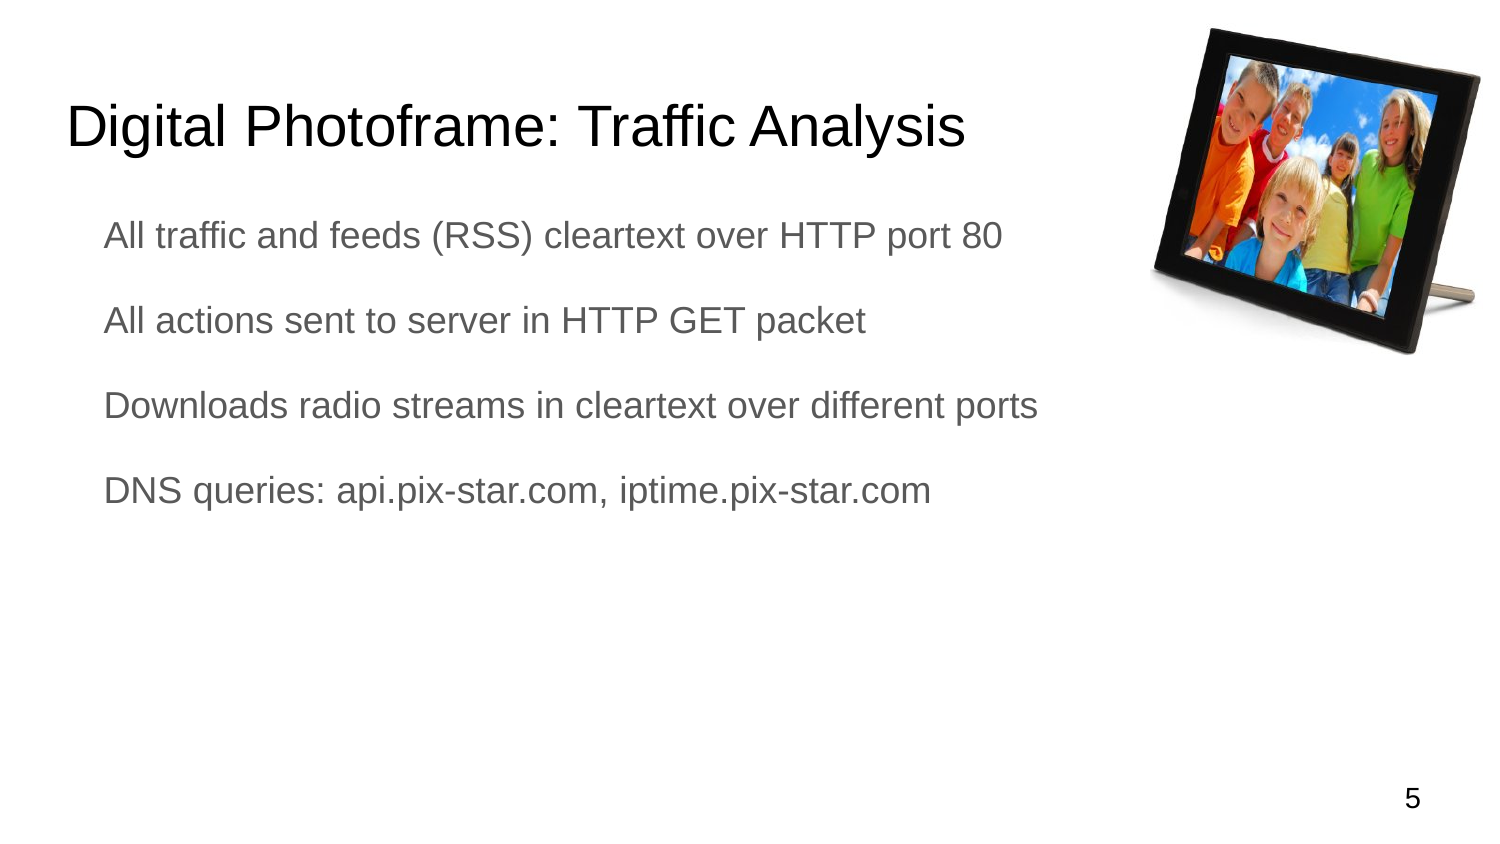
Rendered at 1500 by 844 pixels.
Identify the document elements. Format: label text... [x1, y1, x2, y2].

title Digital Photoframe: Traffic Analysis [51, 72, 1144, 167]
picture [1150, 22, 1483, 356]
slide_number ‹#› [1389, 764, 1480, 830]
list All traffic and feeds (RSS) cleartext over HTTP port 80 All actions sent to server in HTTP GET packet Downloads radio streams in cleartext over different ports DNS queries: api.pix-star.com, iptime.pix-star.com [51, 189, 1126, 750]
